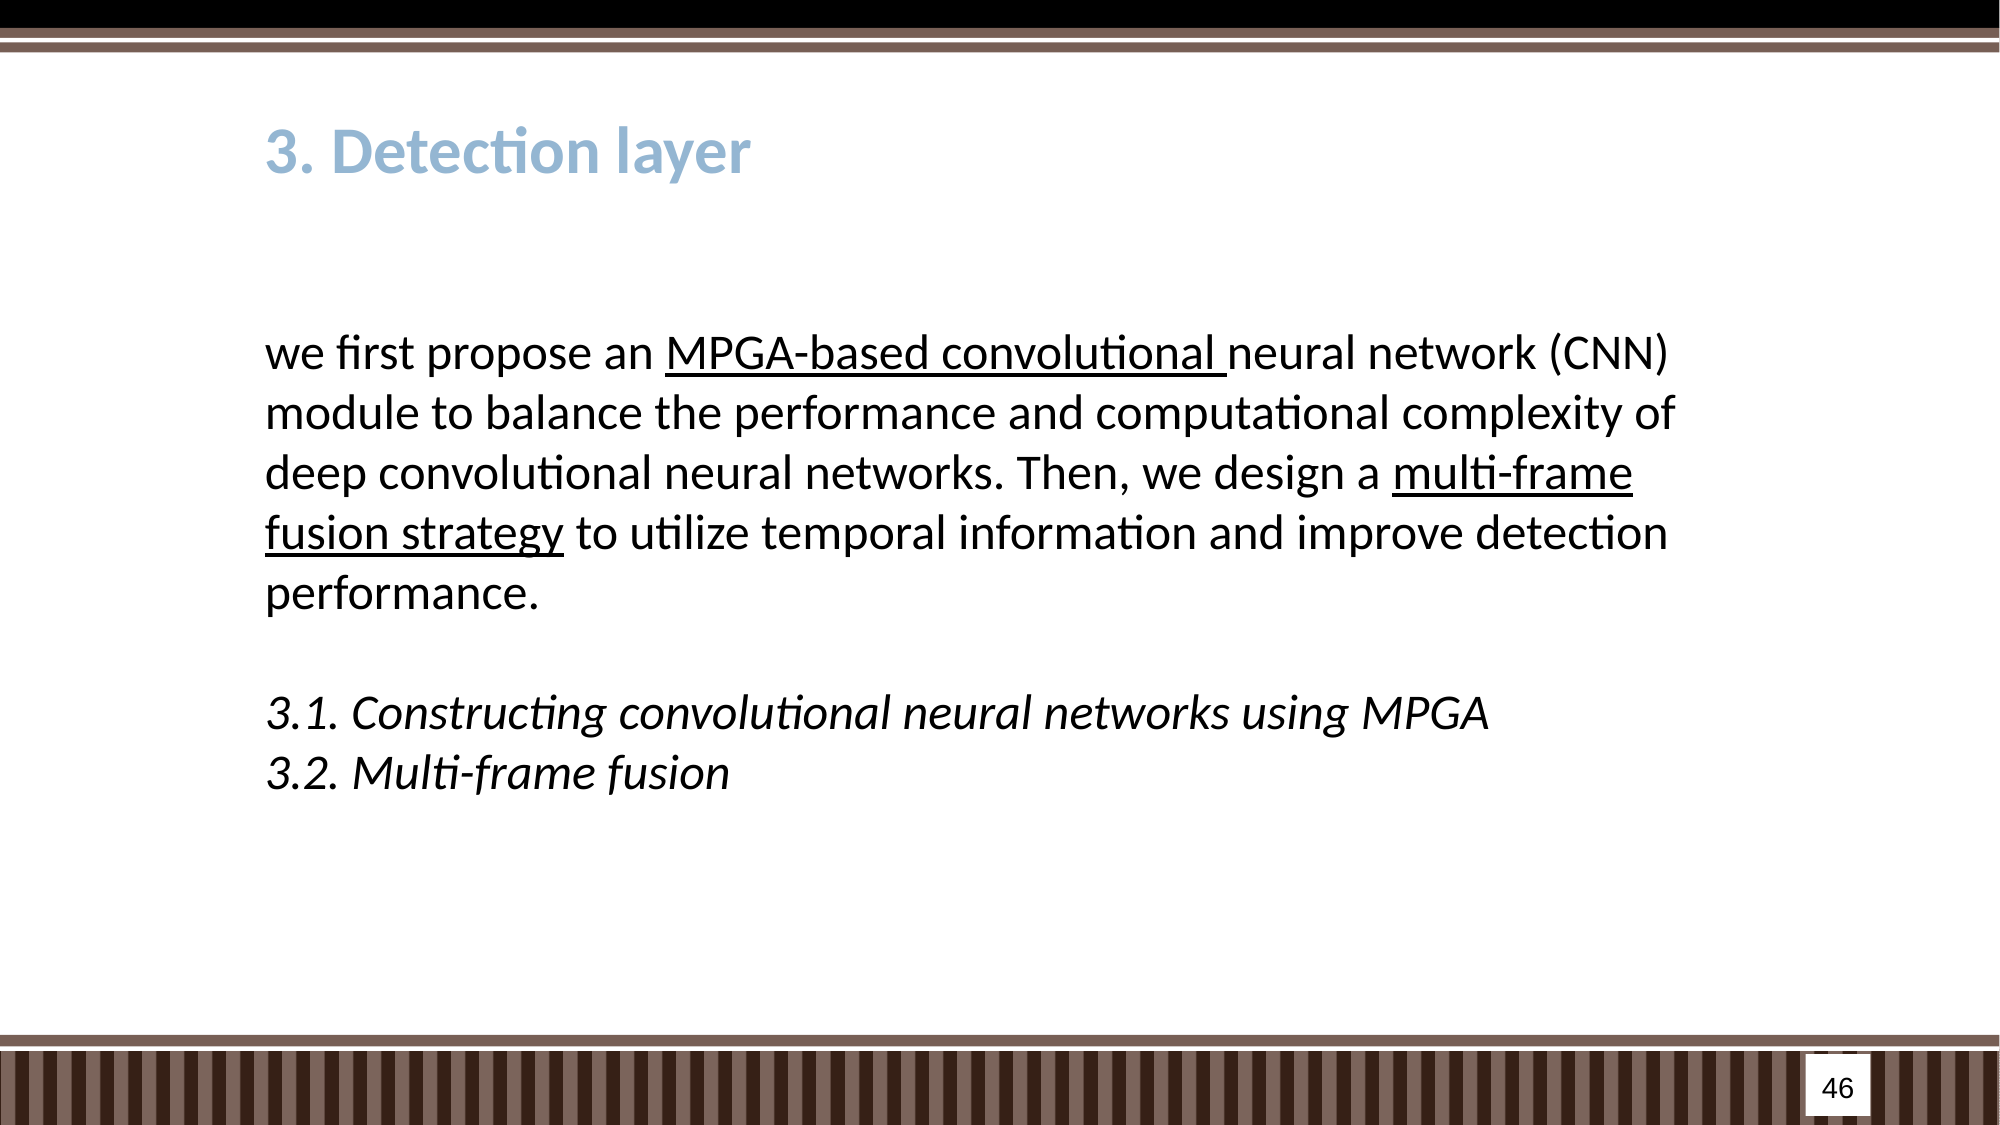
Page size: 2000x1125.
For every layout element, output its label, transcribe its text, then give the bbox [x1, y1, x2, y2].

list we first propose an MPGA-based convolutional neural network (CNN) module to balance the performance and computational complexity of deep convolutional neural networks. Then, we design a multi-frame fusion strategy to utilize temporal information and improve detection performance. 3.1. Constructing convolutional neural networks using MPGA 3.2. Multi-frame fusion [249, 312, 1750, 920]
title 3. Detection layer [249, 99, 1750, 275]
text_box 46 [1805, 1054, 1871, 1116]
picture [0, 1051, 2000, 1125]
